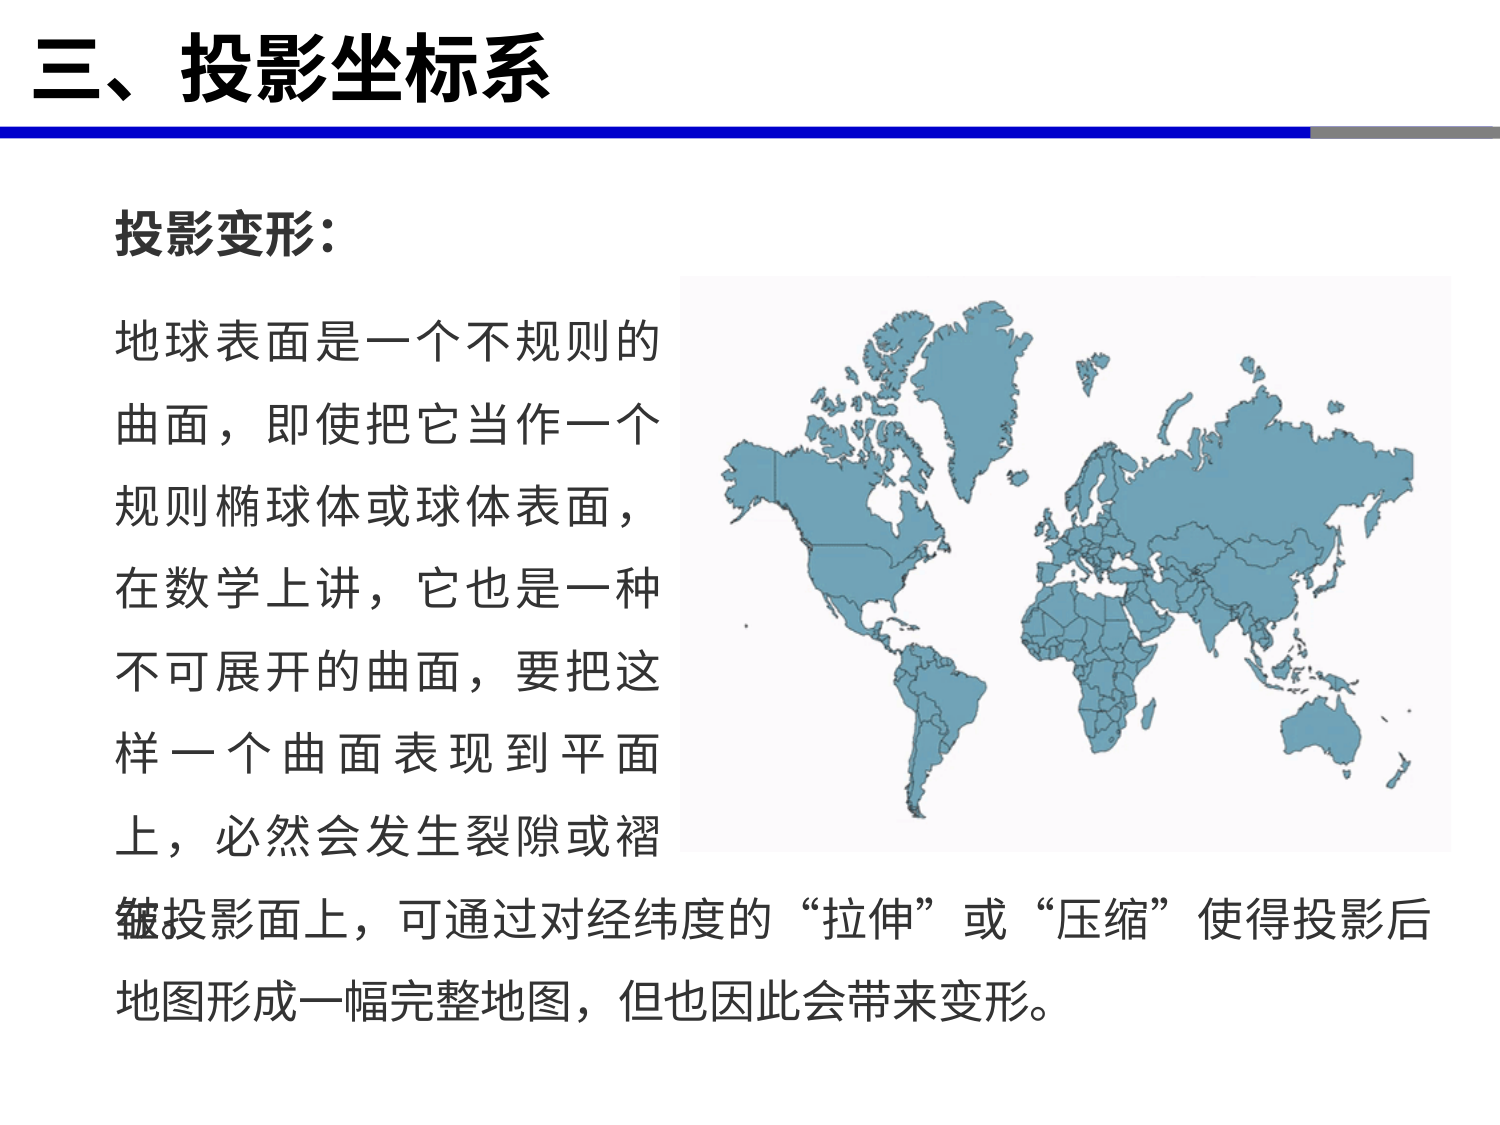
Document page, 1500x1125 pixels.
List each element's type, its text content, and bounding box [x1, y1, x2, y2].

text_box 在投影面上，可通过对经纬度的“拉伸”或“压缩”使得投影后地图形成一幅完整地图，但也因此会带来变形。 [100, 855, 1449, 1036]
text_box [676, 276, 1452, 863]
title 三、投影坐标系 [0, 1, 1479, 132]
text_box 投影变形： 地球表面是一个不规则的曲面，即使把它当作一个规则椭球体或球体表面，在数学上讲，它也是一种不可展开的曲面，要把这样一个曲面表现到平面上，必然会发生裂隙或褶皱。 [100, 164, 677, 855]
